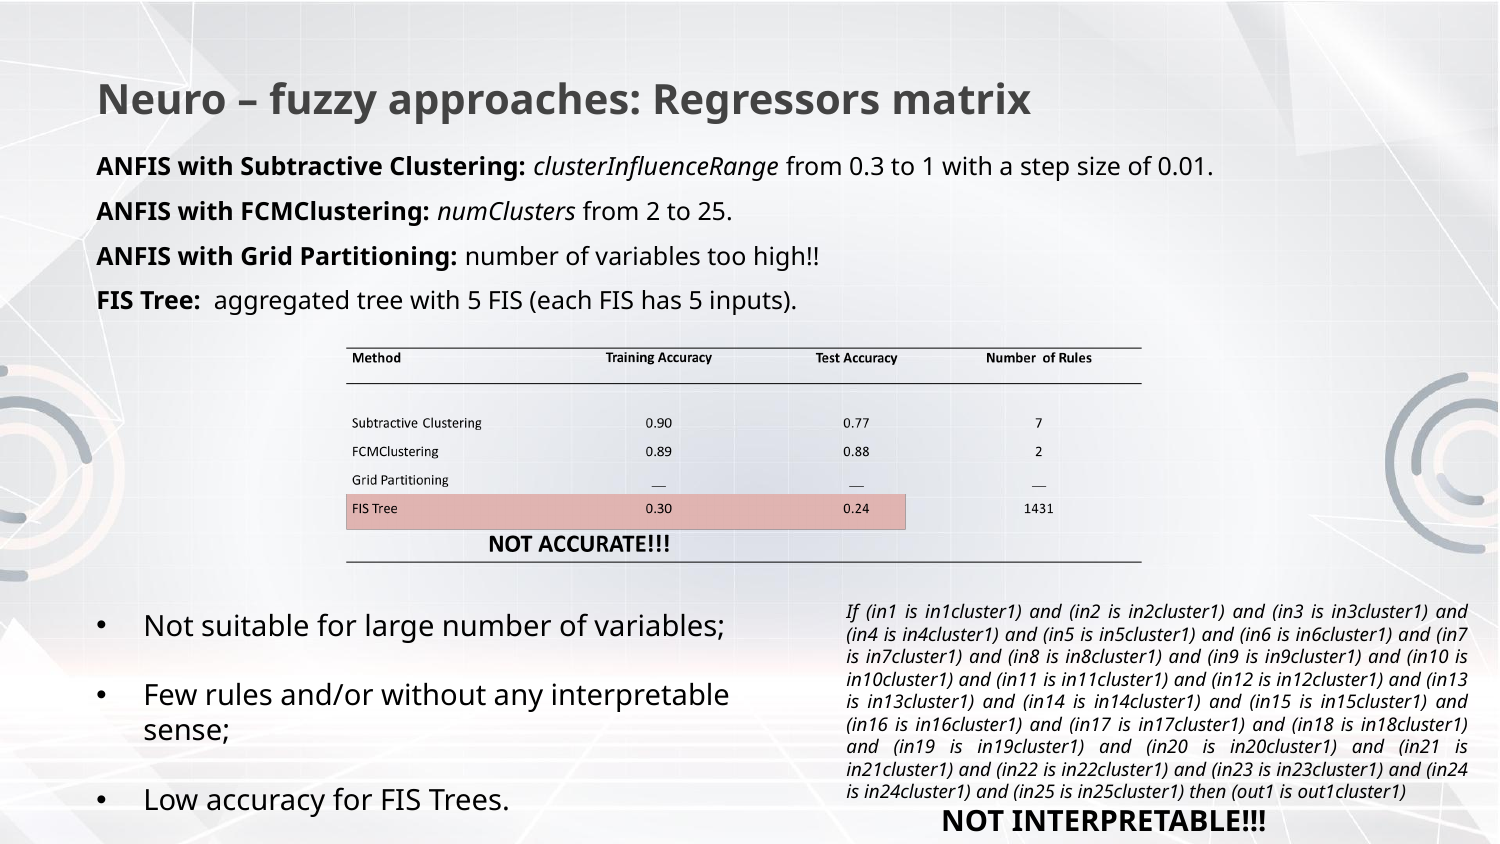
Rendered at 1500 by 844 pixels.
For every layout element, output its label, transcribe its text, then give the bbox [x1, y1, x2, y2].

text_box If (in1 is in1cluster1) and (in2 is in2cluster1) and (in3 is in3cluster1) and (in4 is in4cluster1) and (in5 is in5cluster1) and (in6 is in6cluster1) and (in7 is in7cluster1) and (in8 is in8cluster1) and (in9 is in9cluster1) and (in10 is in10cluster1) and (in11 is in11cluster1) and (in12 is in12cluster1) and (in13 is in13cluster1) and (in14 is in14cluster1) and (in15 is in15cluster1) and (in16 is in16cluster1) and (in17 is in17cluster1) and (in18 is in18cluster1) and (in19 is in19cluster1) and (in20 is in20cluster1) and (in21 is in21cluster1) and (in22 is in22cluster1) and (in23 is in23cluster1) and (in24 is in24cluster1) and (in25 is in25cluster1) then (out1 is out1cluster1) [831, 592, 1483, 811]
text_box Not suitable for large number of variables; Few rules and/or without any interpretable sense; Low accuracy for FIS Trees. [81, 599, 832, 824]
picture [0, 0, 1500, 844]
title Neuro – fuzzy approaches: Regressors matrix [81, 0, 1500, 139]
text_box NOT INTERPRETABLE!!! [926, 777, 1500, 844]
text_box ANFIS with Subtractive Clustering: clusterInfluenceRange from 0.3 to 1 with a step size of 0.01. ANFIS with FCMClustering: numClusters from 2 to 25. ANFIS with Grid Partitioning: number of variables too high!! FIS Tree: aggregated tree with 5 FIS (each FIS has 5 inputs). [81, 143, 1483, 323]
